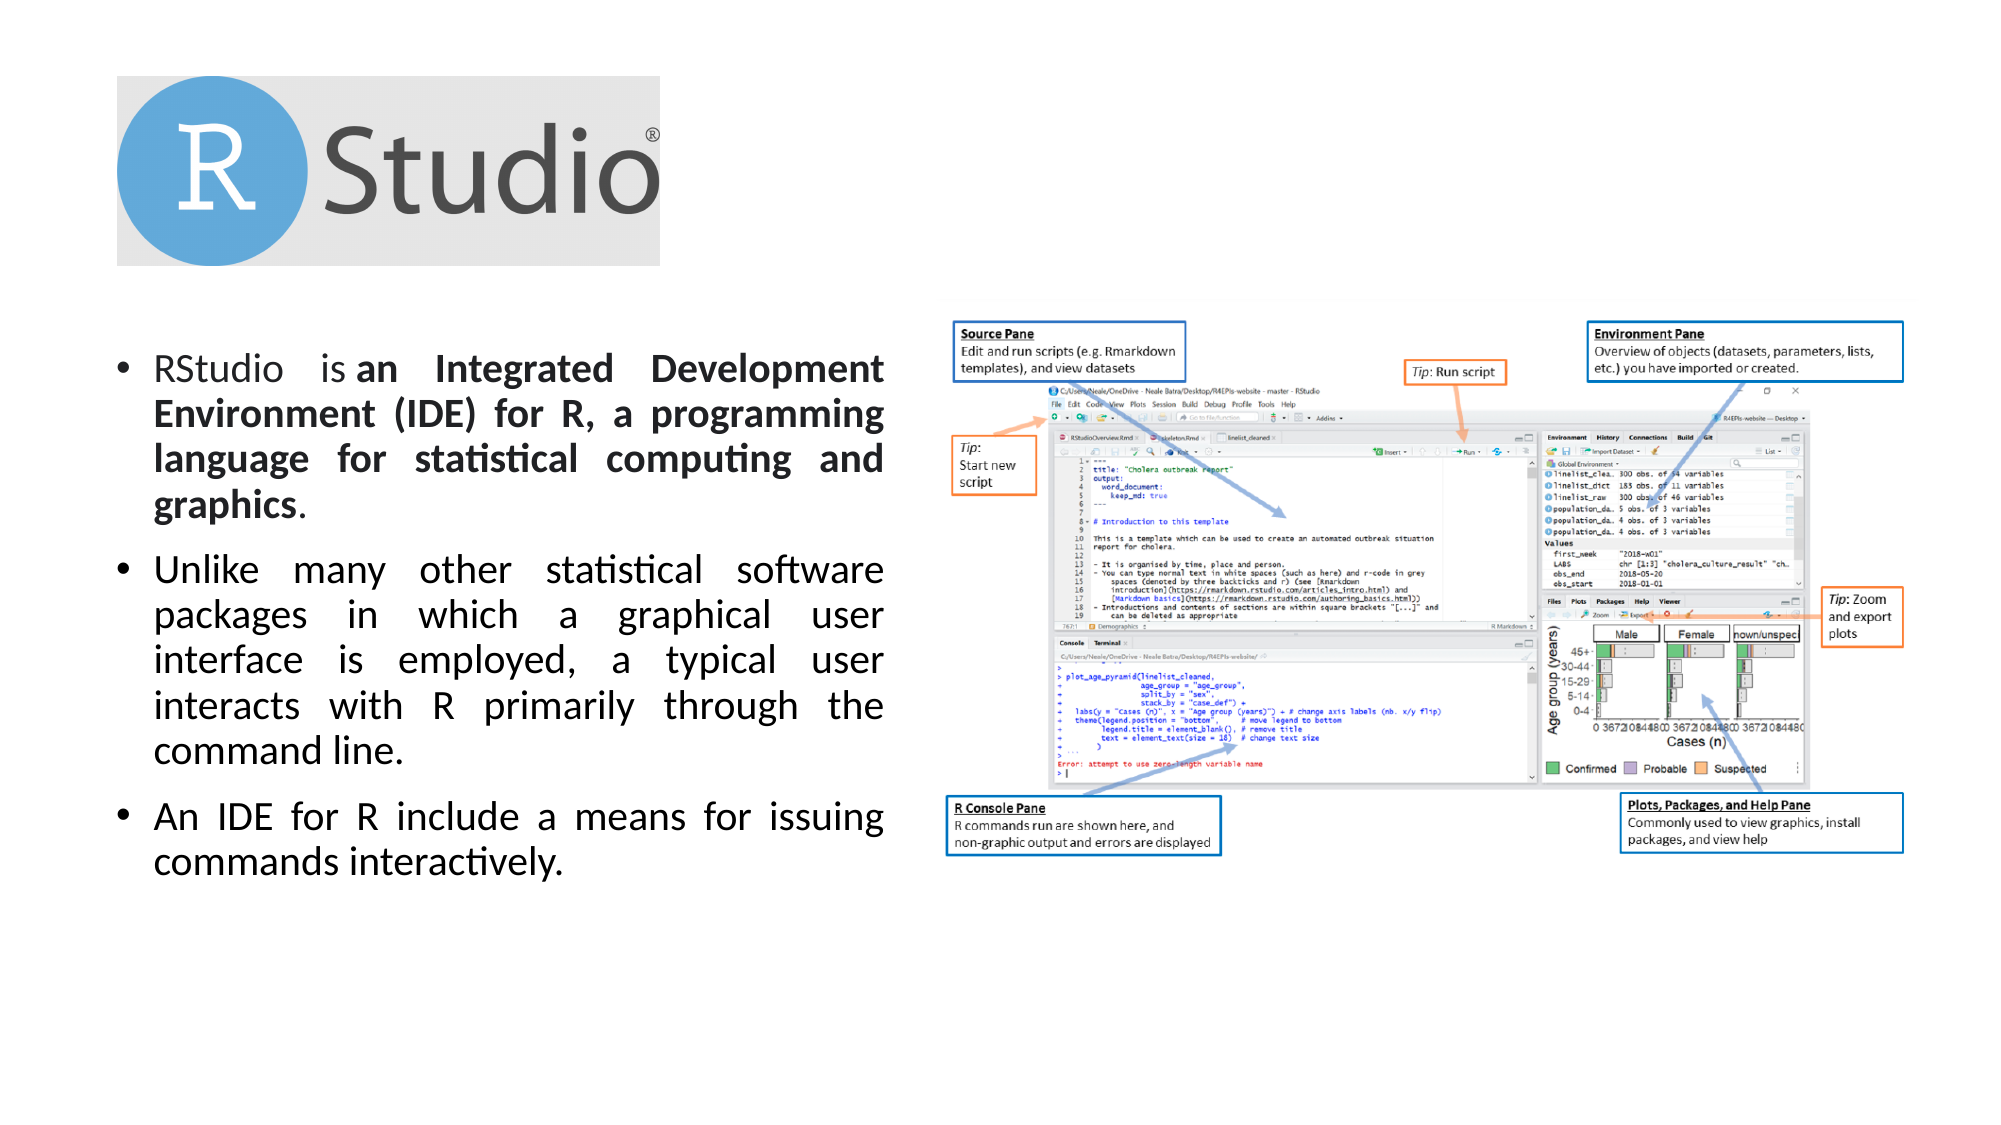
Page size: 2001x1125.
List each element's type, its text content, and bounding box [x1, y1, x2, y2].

list RStudio is an Integrated Development Environment (IDE) for R, a programming language for statistical computing and graphics. Unlike many other statistical software packages in which a graphical user interface is employed, a typical user interacts with R primarily through the command line. An IDE for R include a means for issuing commands interactively. [101, 339, 901, 976]
picture [117, 75, 660, 266]
picture [936, 299, 1927, 862]
